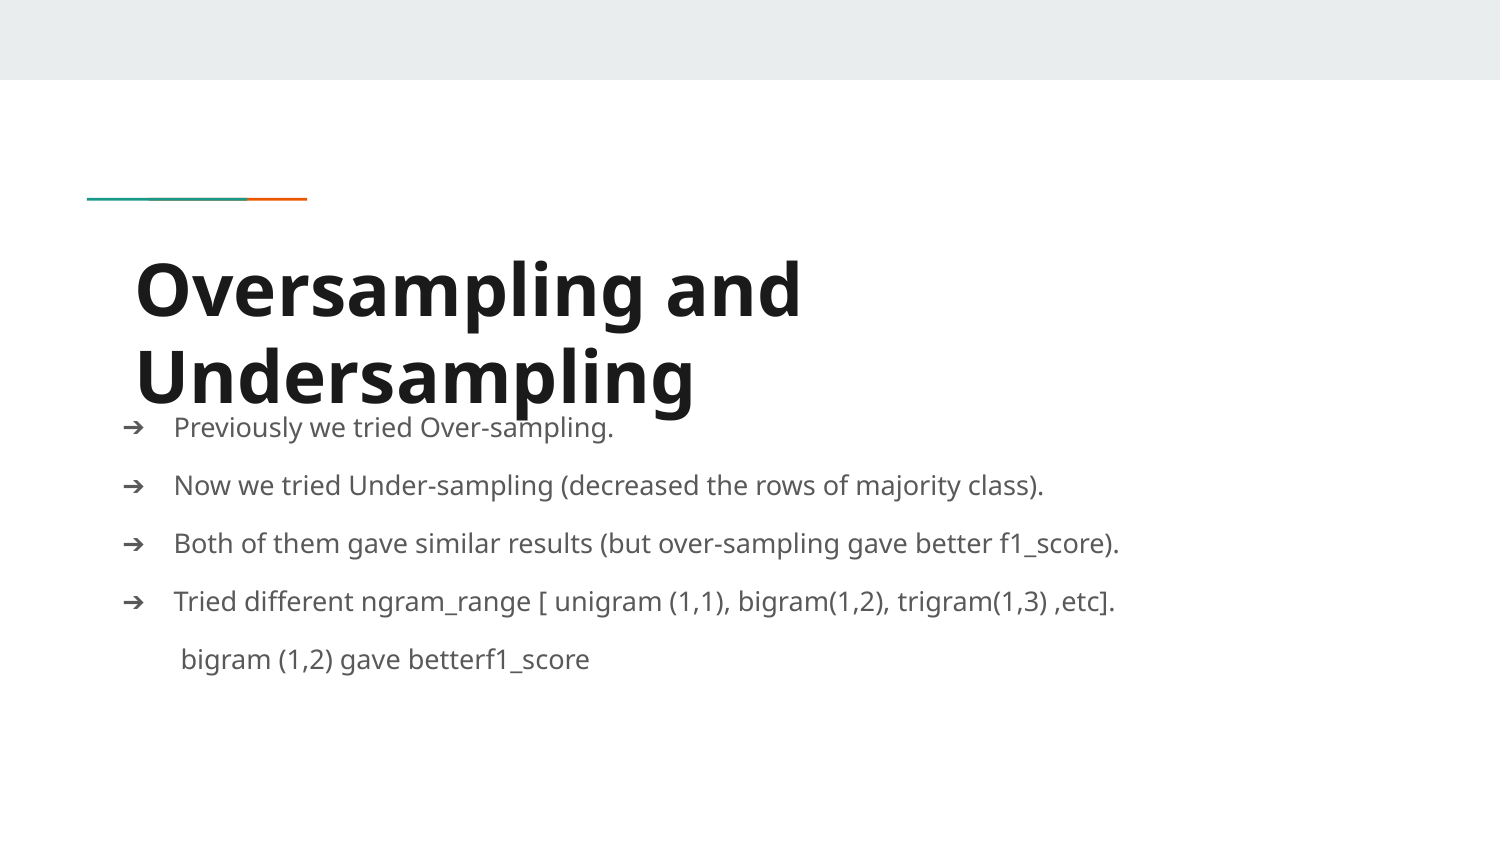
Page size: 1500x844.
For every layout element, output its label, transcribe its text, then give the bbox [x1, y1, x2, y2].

title Oversampling and Undersampling [119, 228, 1381, 337]
list Previously we tried Over-sampling. Now we tried Under-sampling (decreased the rows of majority class). Both of them gave similar results (but over-sampling gave better f1_score). Tried different ngram_range [ unigram (1,1), bigram(1,2), trigram(1,3) ,etc]. bigram (1,2) gave betterf1_score [83, 390, 1437, 742]
